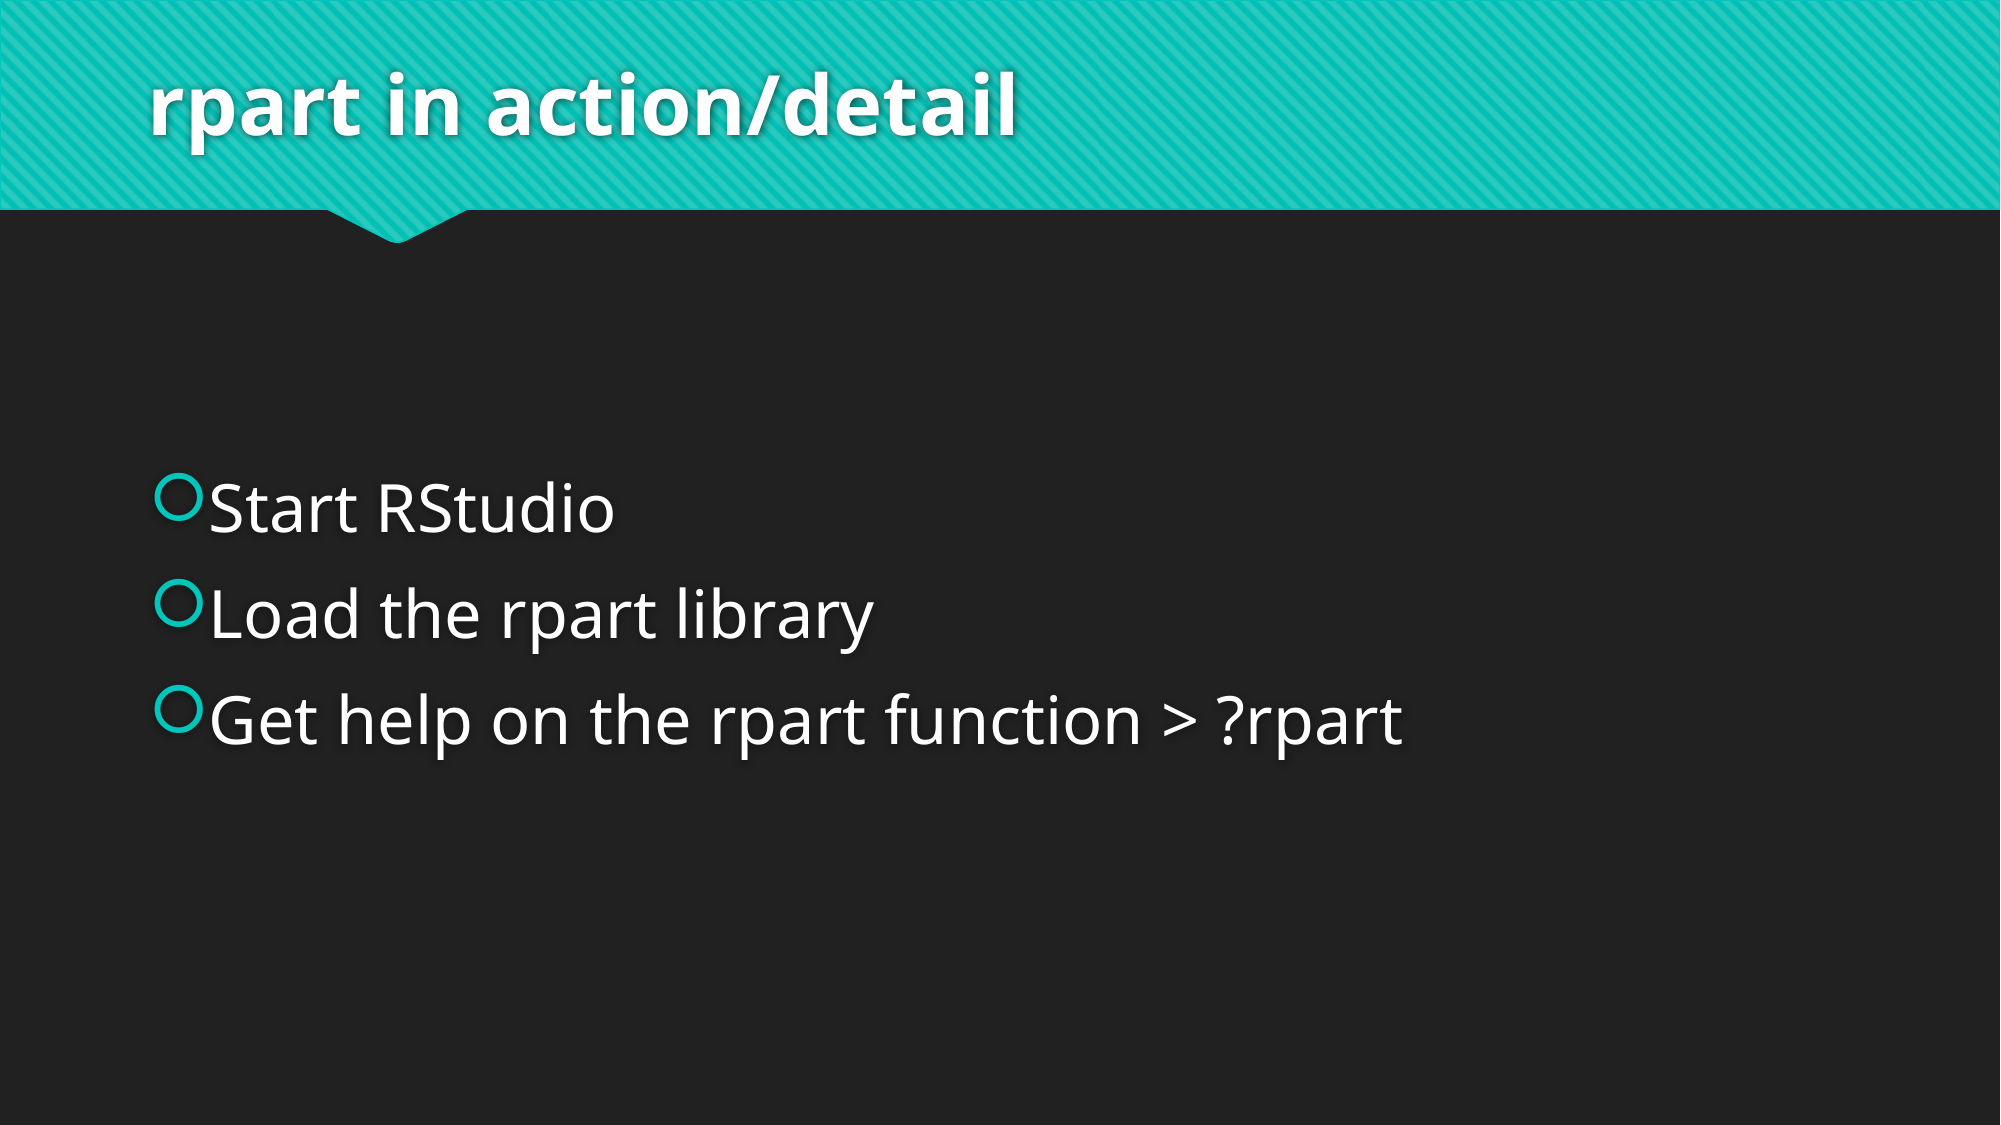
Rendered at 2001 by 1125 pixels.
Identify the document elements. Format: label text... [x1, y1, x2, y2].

title rpart in action/detail [132, 0, 1868, 205]
list Start RStudio Load the rpart library Get help on the rpart function > ?rpart [134, 262, 1866, 962]
